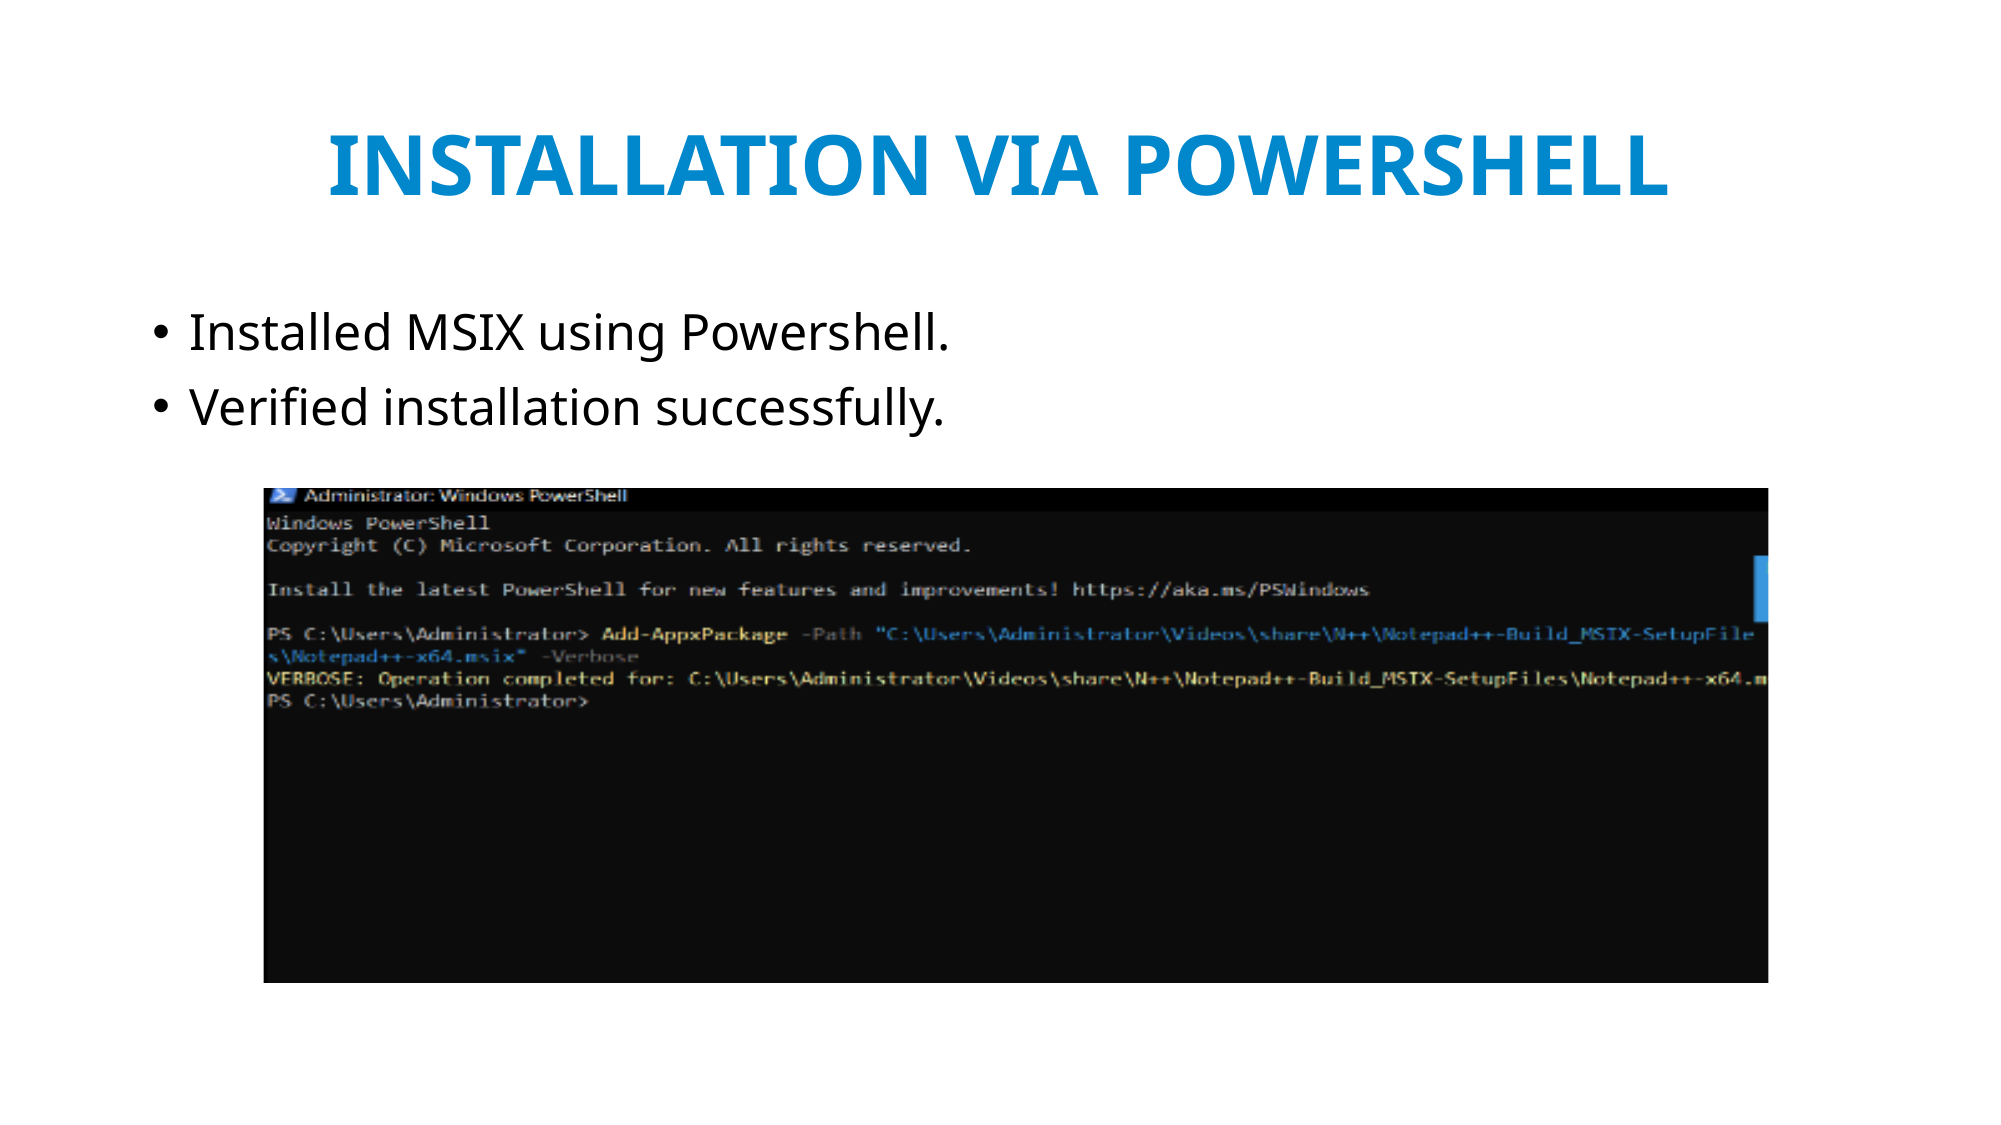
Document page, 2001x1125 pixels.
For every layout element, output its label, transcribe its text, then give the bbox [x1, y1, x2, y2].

picture [263, 488, 1769, 983]
title INSTALLATION VIA POWERSHELL [137, 59, 1863, 278]
list Installed MSIX using Powershell. Verified installation successfully. [137, 299, 1573, 567]
